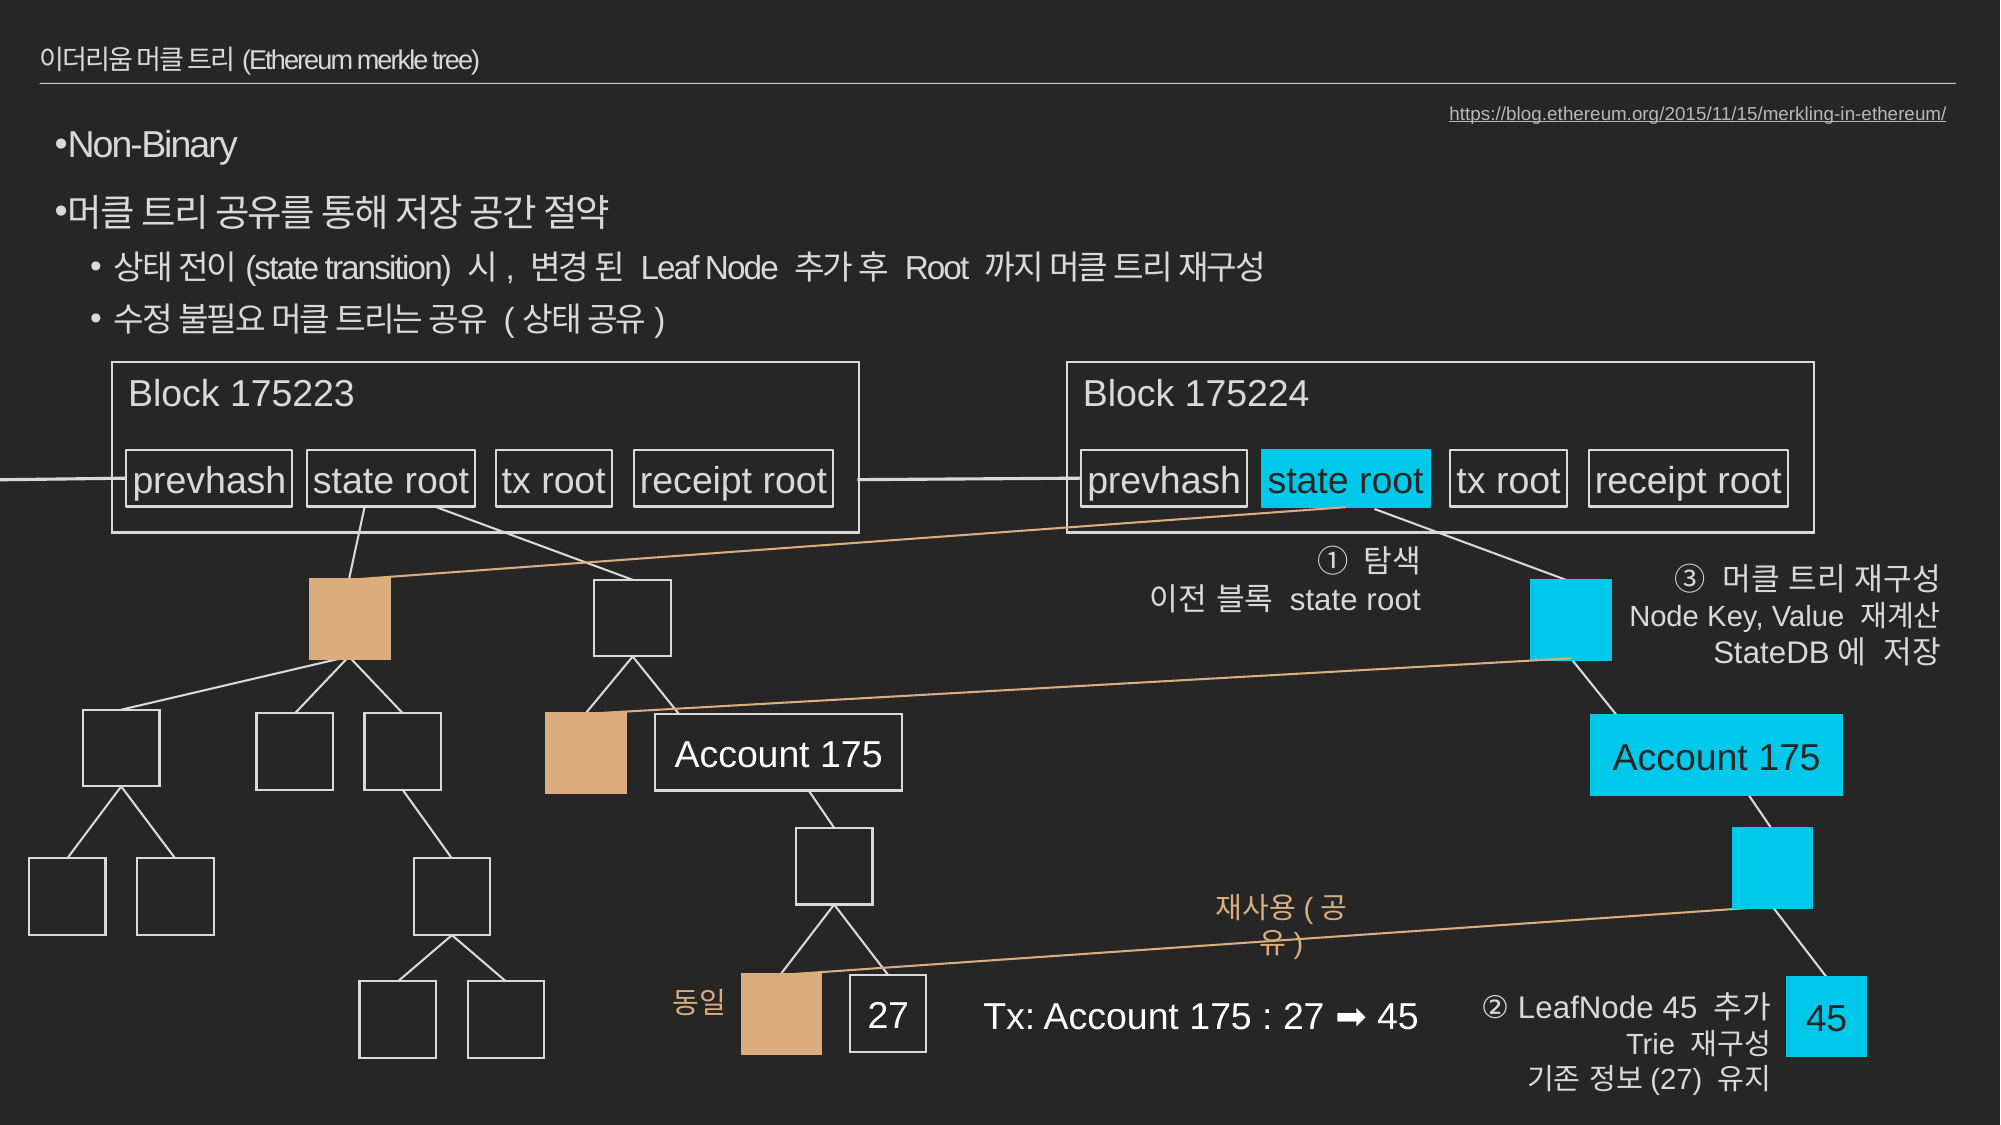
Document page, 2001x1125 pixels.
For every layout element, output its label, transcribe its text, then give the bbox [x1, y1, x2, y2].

text_box [1732, 827, 1813, 906]
text_box 27 [849, 975, 927, 1053]
text_box 재사용(공유) [1183, 881, 1380, 906]
text_box [593, 580, 672, 656]
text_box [585, 658, 1571, 714]
text_box [309, 578, 391, 656]
text_box [136, 857, 215, 936]
text_box Tx: Account 175 : 27 ➡ 45 [961, 987, 1441, 1042]
text_box [413, 857, 491, 935]
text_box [1772, 906, 1827, 977]
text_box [121, 786, 176, 859]
text_box https://blog.ethereum.org/2015/11/15/merkling-in-ethereum/ [1401, 93, 1961, 132]
title 이더리움 머클 트리(Ethereum merkle tree) [39, 31, 1961, 84]
text_box 동일 [591, 977, 742, 1027]
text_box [67, 786, 121, 859]
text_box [359, 981, 545, 1059]
text_box [1530, 579, 1612, 658]
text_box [111, 361, 859, 533]
text_box [741, 973, 822, 1055]
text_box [780, 906, 1773, 975]
text_box ② LeafNode 45 추가 Trie 재구성 기존 정보(27) 유지 [1466, 980, 1787, 1103]
text_box Account 175 [654, 714, 903, 792]
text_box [1374, 509, 1571, 582]
text_box Account 175 [1590, 714, 1843, 796]
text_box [256, 713, 442, 791]
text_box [397, 935, 451, 982]
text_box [348, 656, 403, 714]
text_box [82, 709, 161, 786]
text_box ③ 머클 트리 재구성 Node Key, Value 재계산 StateDB에 저장 [1611, 552, 1956, 677]
text_box [28, 857, 107, 936]
list Non-Binary 머클 트리 공유를 통해 저장 공간 절약 상태 전이(state transition) 시, 변경 된 Leaf Node 추가 후 Root 까지 머클 트리 재구성 수정 불필요 머클 트리는 공유 (상태 공유) [39, 110, 1957, 409]
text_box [348, 507, 1346, 580]
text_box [1746, 791, 1773, 830]
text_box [402, 790, 452, 859]
text_box [545, 712, 627, 794]
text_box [808, 790, 835, 828]
text_box ① 탐색 이전 블록 state root [1106, 534, 1436, 624]
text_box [121, 656, 294, 710]
text_box 45 [1786, 976, 1867, 1057]
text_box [1066, 361, 1814, 533]
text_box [1570, 658, 1617, 716]
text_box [451, 935, 507, 982]
text_box [795, 827, 874, 904]
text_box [294, 656, 348, 714]
